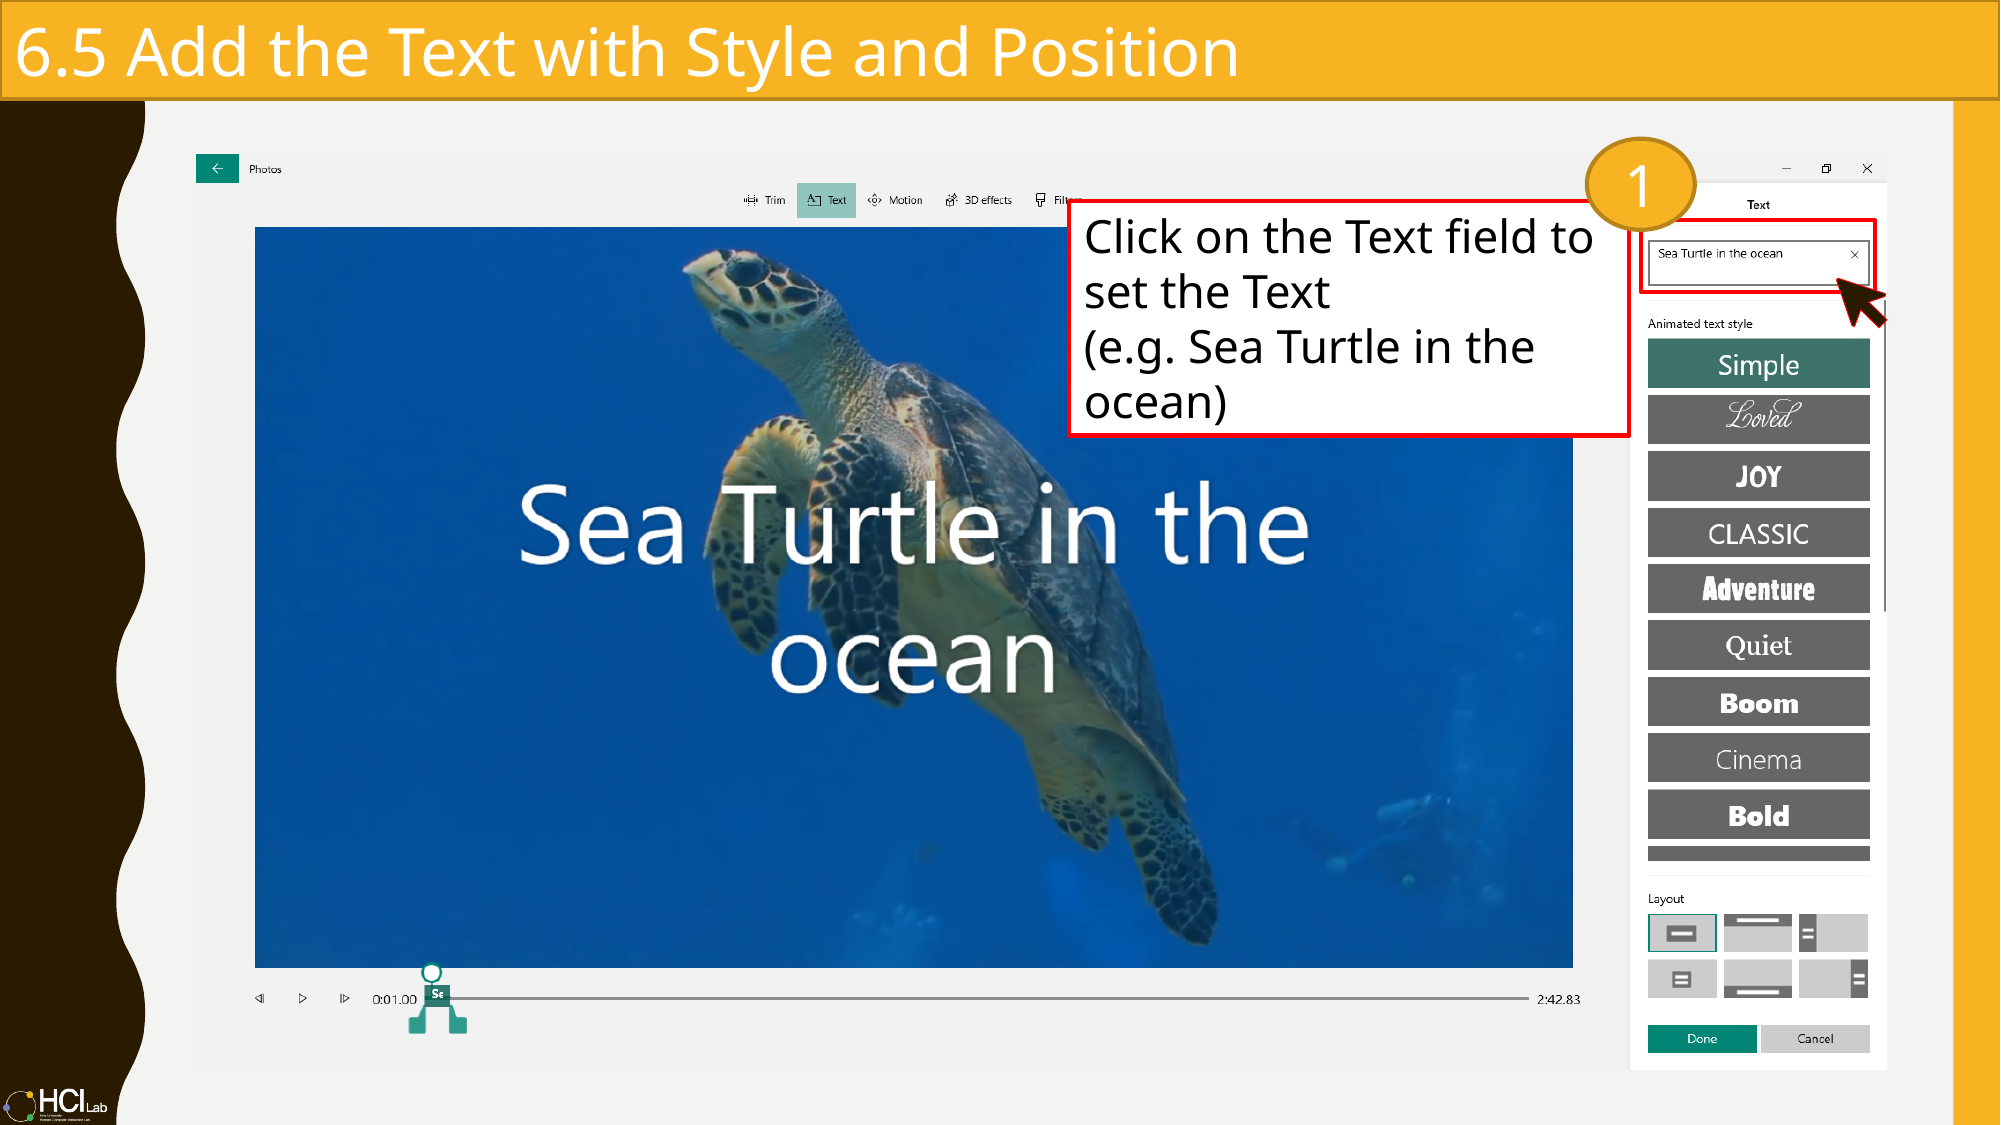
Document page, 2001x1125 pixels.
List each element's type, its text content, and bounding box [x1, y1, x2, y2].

picture [196, 154, 1887, 1071]
text_box 1 [1598, 136, 1684, 153]
text_box 6.5 Add the Text with Style and Position [0, 0, 2000, 101]
picture [0, 1084, 110, 1125]
